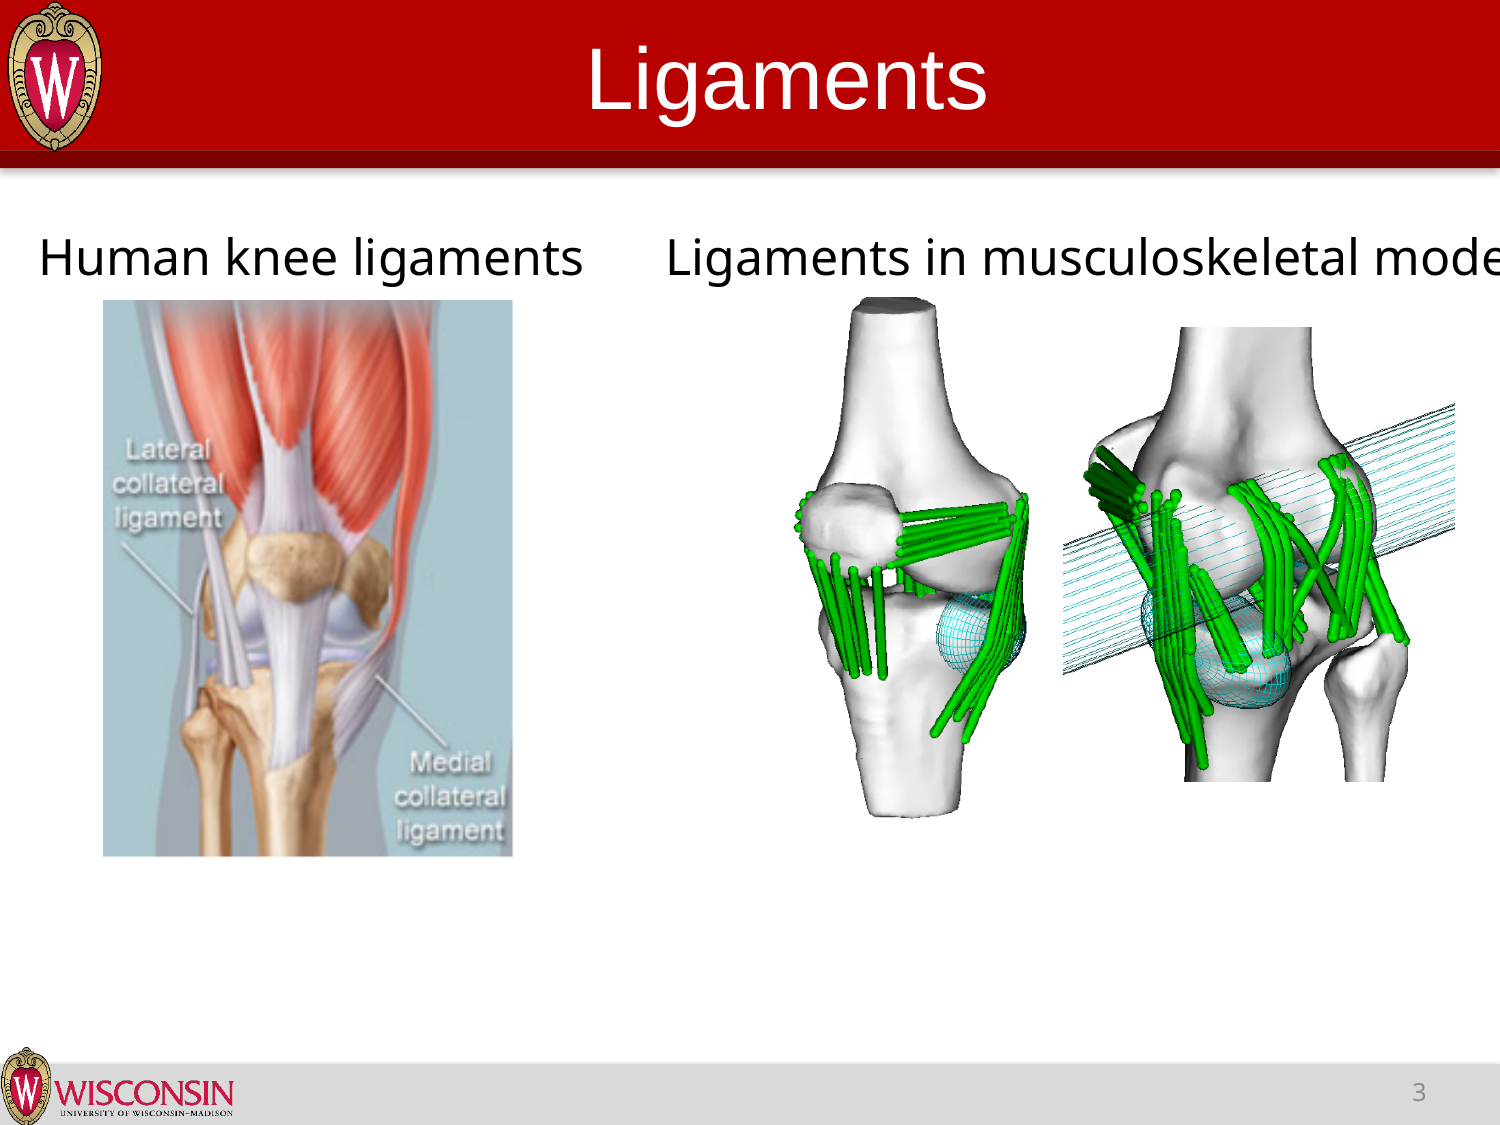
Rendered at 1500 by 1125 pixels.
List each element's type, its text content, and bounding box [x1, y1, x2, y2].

slide_number 3 [1091, 1063, 1442, 1124]
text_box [37, 218, 586, 864]
picture [1, 1047, 234, 1125]
picture [7, 1, 102, 152]
title Ligaments [145, 21, 1430, 148]
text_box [672, 218, 1500, 828]
